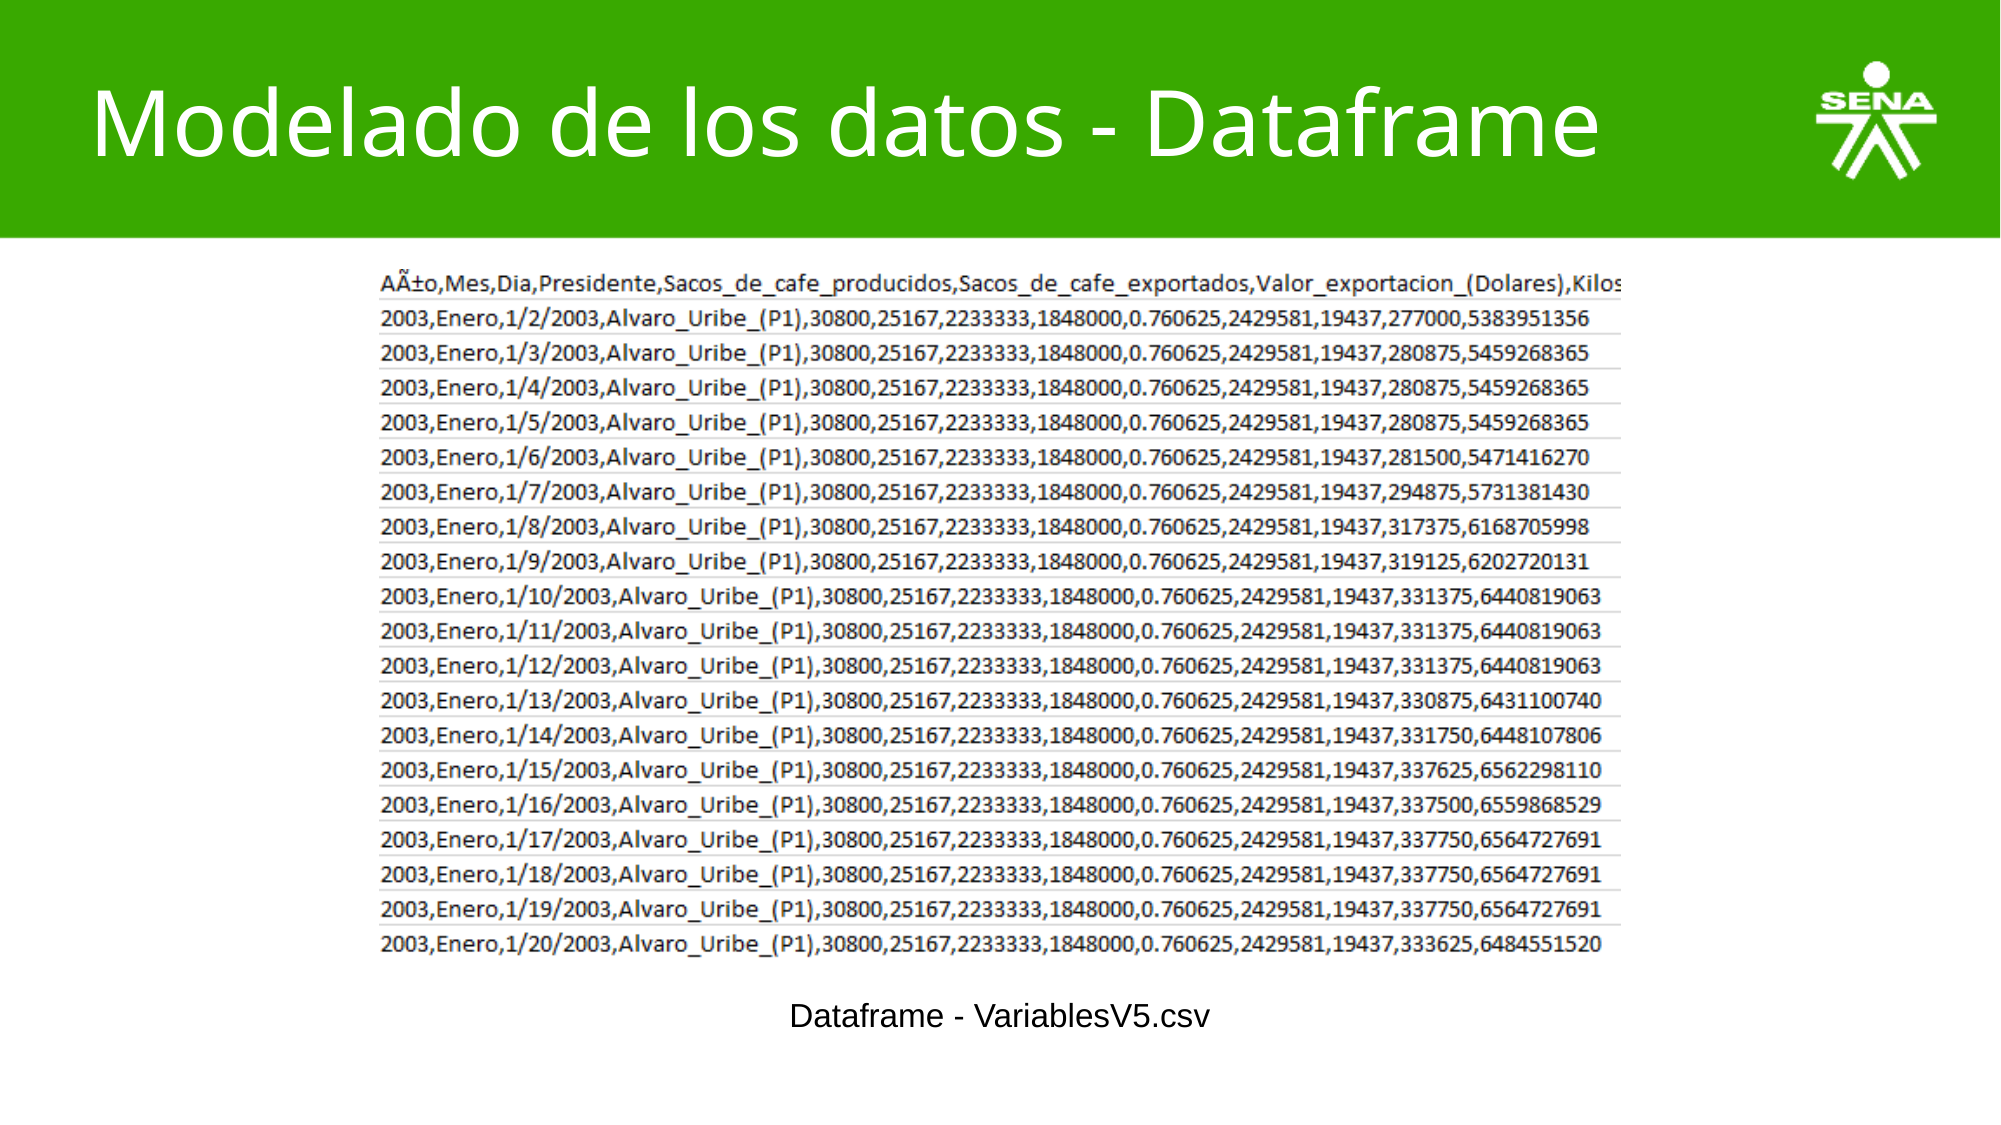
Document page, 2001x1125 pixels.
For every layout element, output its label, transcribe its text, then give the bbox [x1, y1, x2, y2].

picture [0, 0, 2001, 1125]
title Modelado de los datos - Dataframe [74, 18, 1800, 236]
text_box Dataframe - VariablesV5.csv [560, 987, 1440, 1042]
